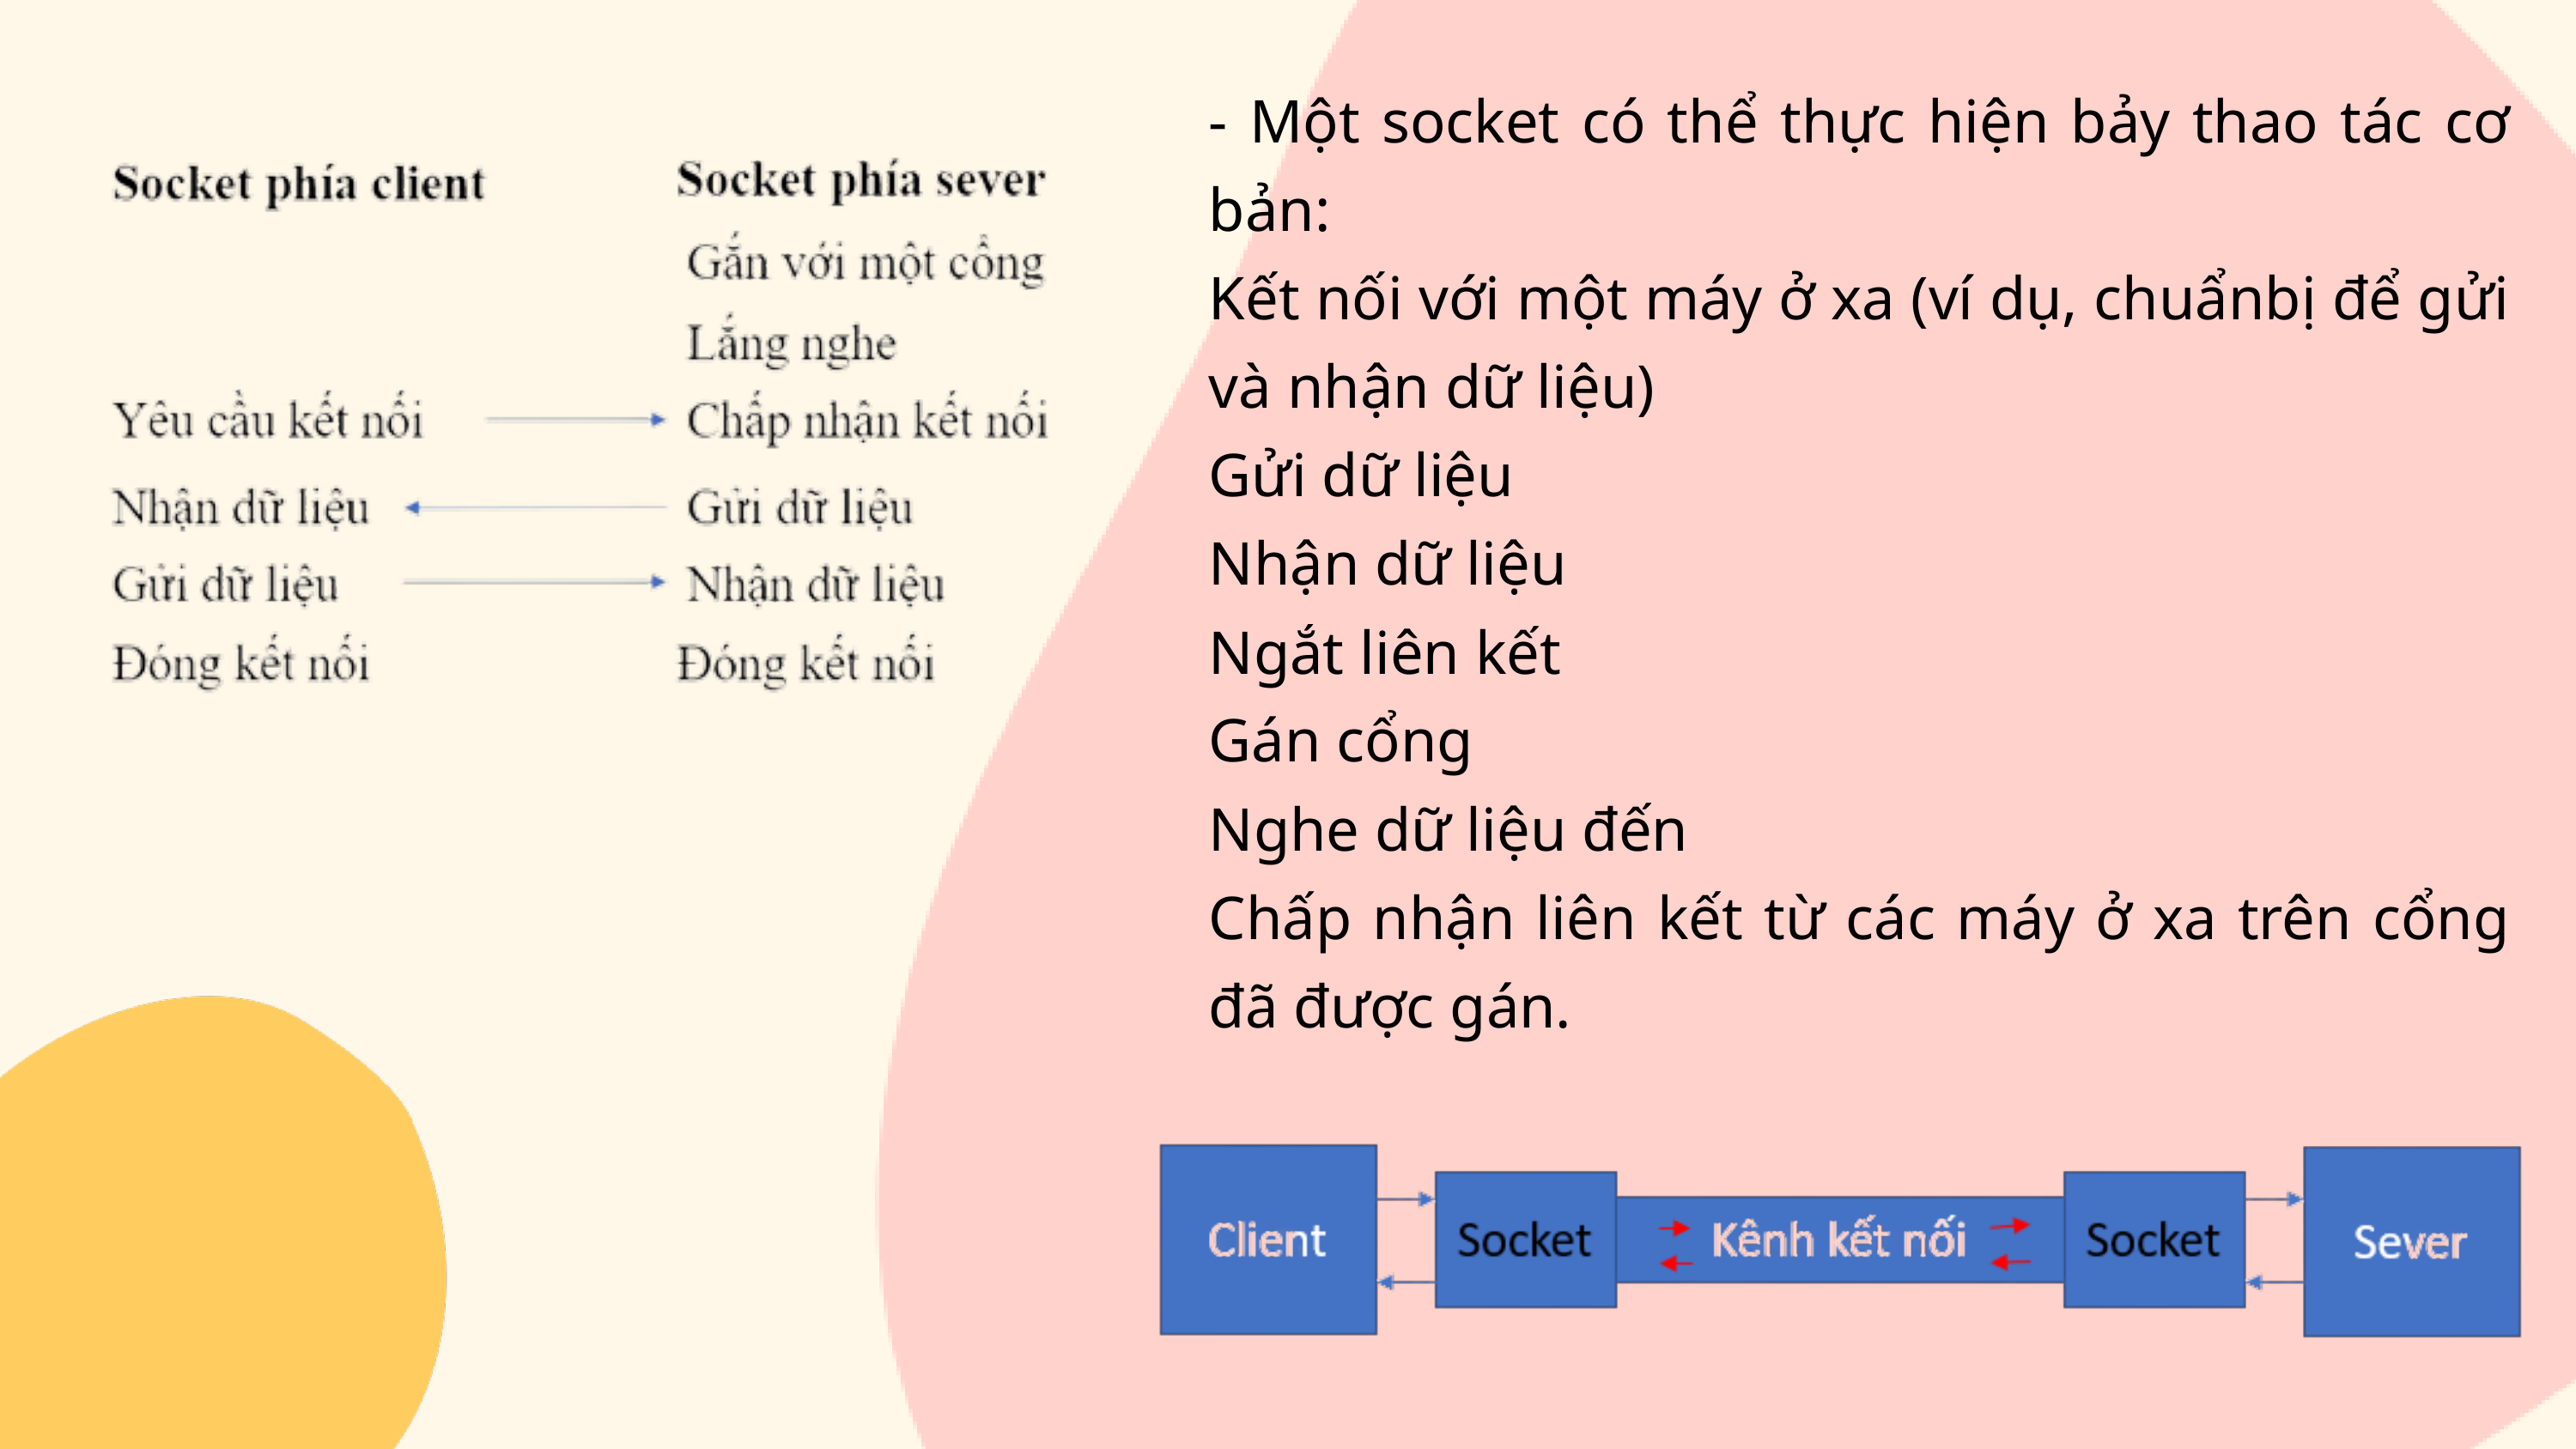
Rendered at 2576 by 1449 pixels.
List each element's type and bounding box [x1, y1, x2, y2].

picture [0, 0, 2576, 1449]
picture [0, 919, 472, 1449]
text_box [1208, 0, 2511, 1181]
